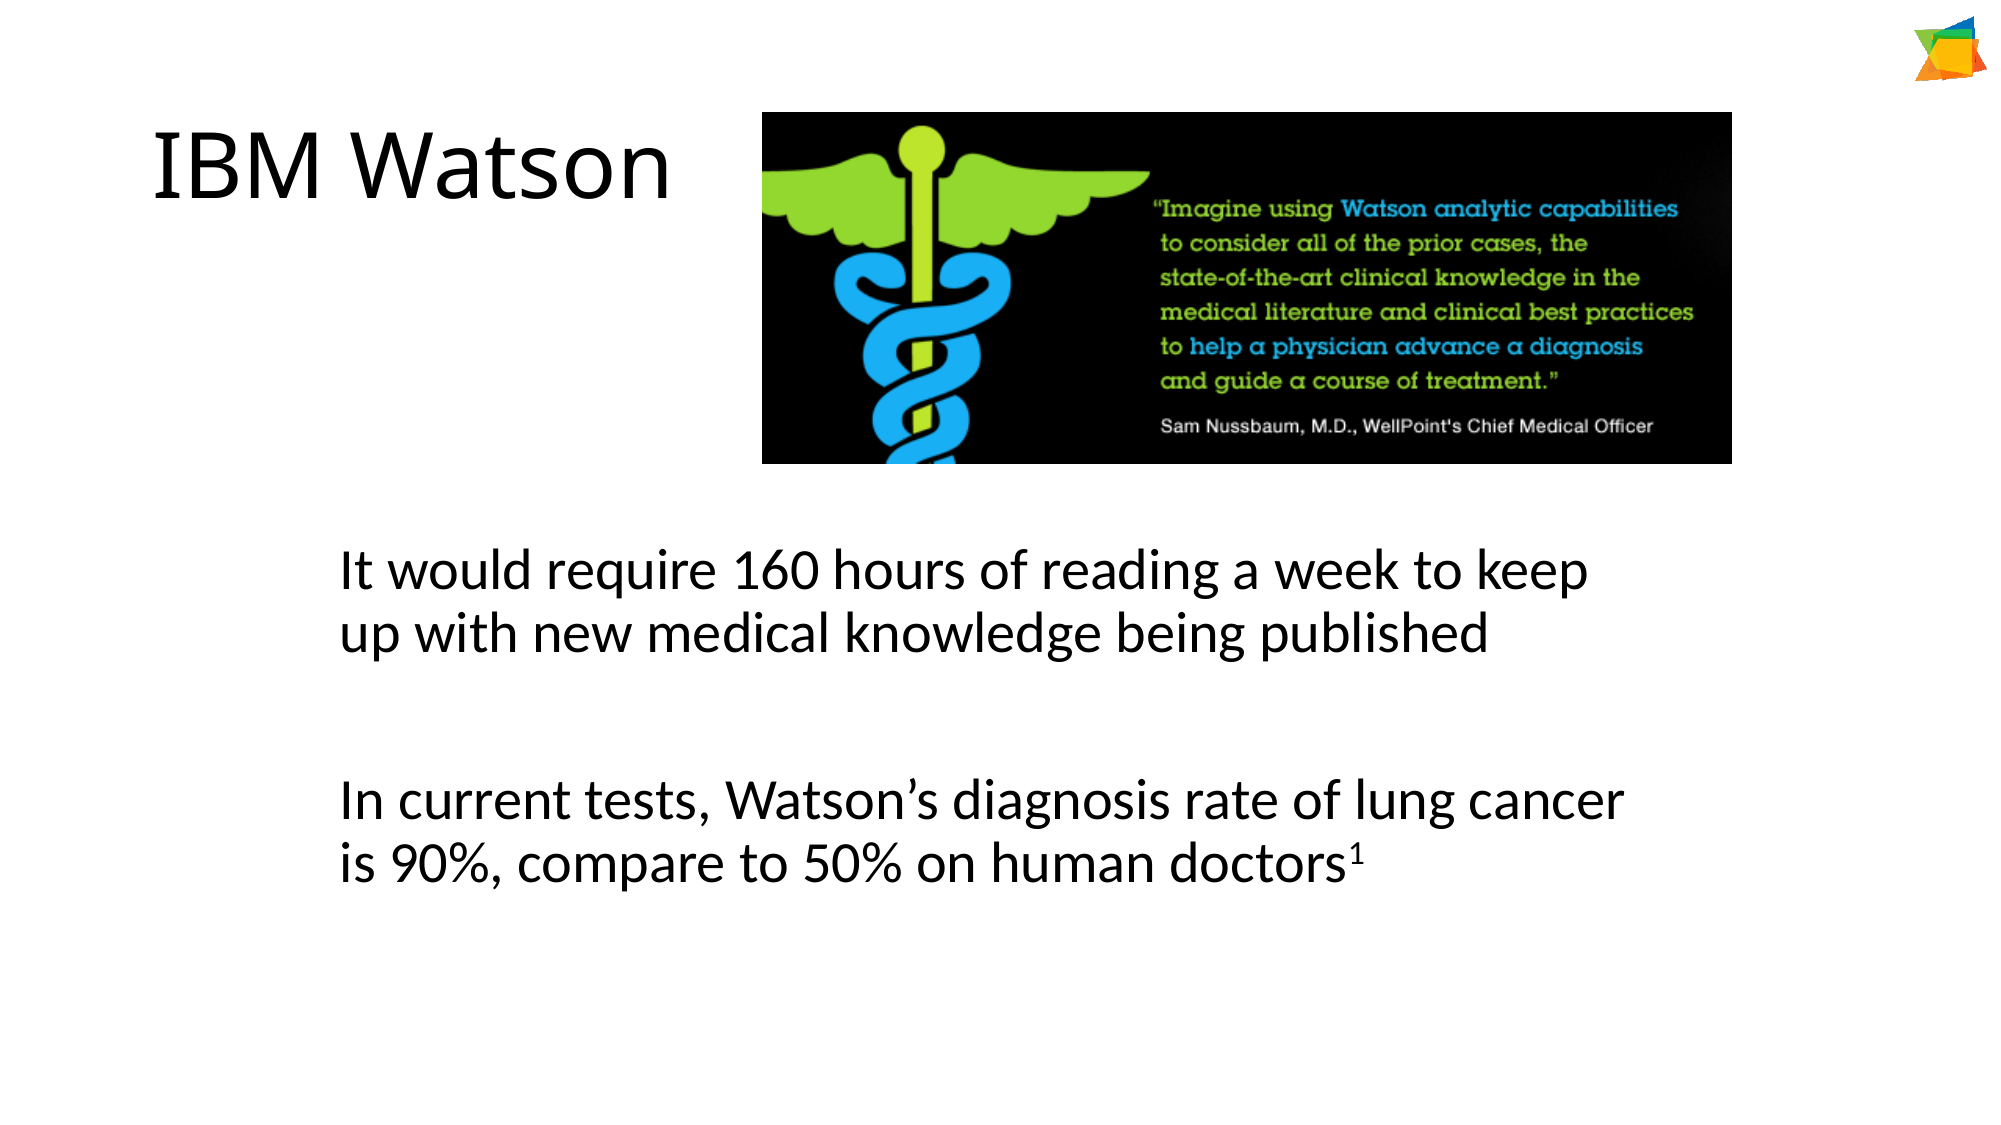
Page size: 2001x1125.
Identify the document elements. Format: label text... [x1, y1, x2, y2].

picture [1914, 16, 1987, 81]
list It would require 160 hours of reading a week to keep up with new medical knowledge being published In current tests, Watson’s diagnosis rate of lung cancer is 90%, compare to 50% on human doctors1 [324, 531, 1675, 1005]
title IBM Watson [137, 59, 1863, 278]
picture [762, 112, 1732, 465]
